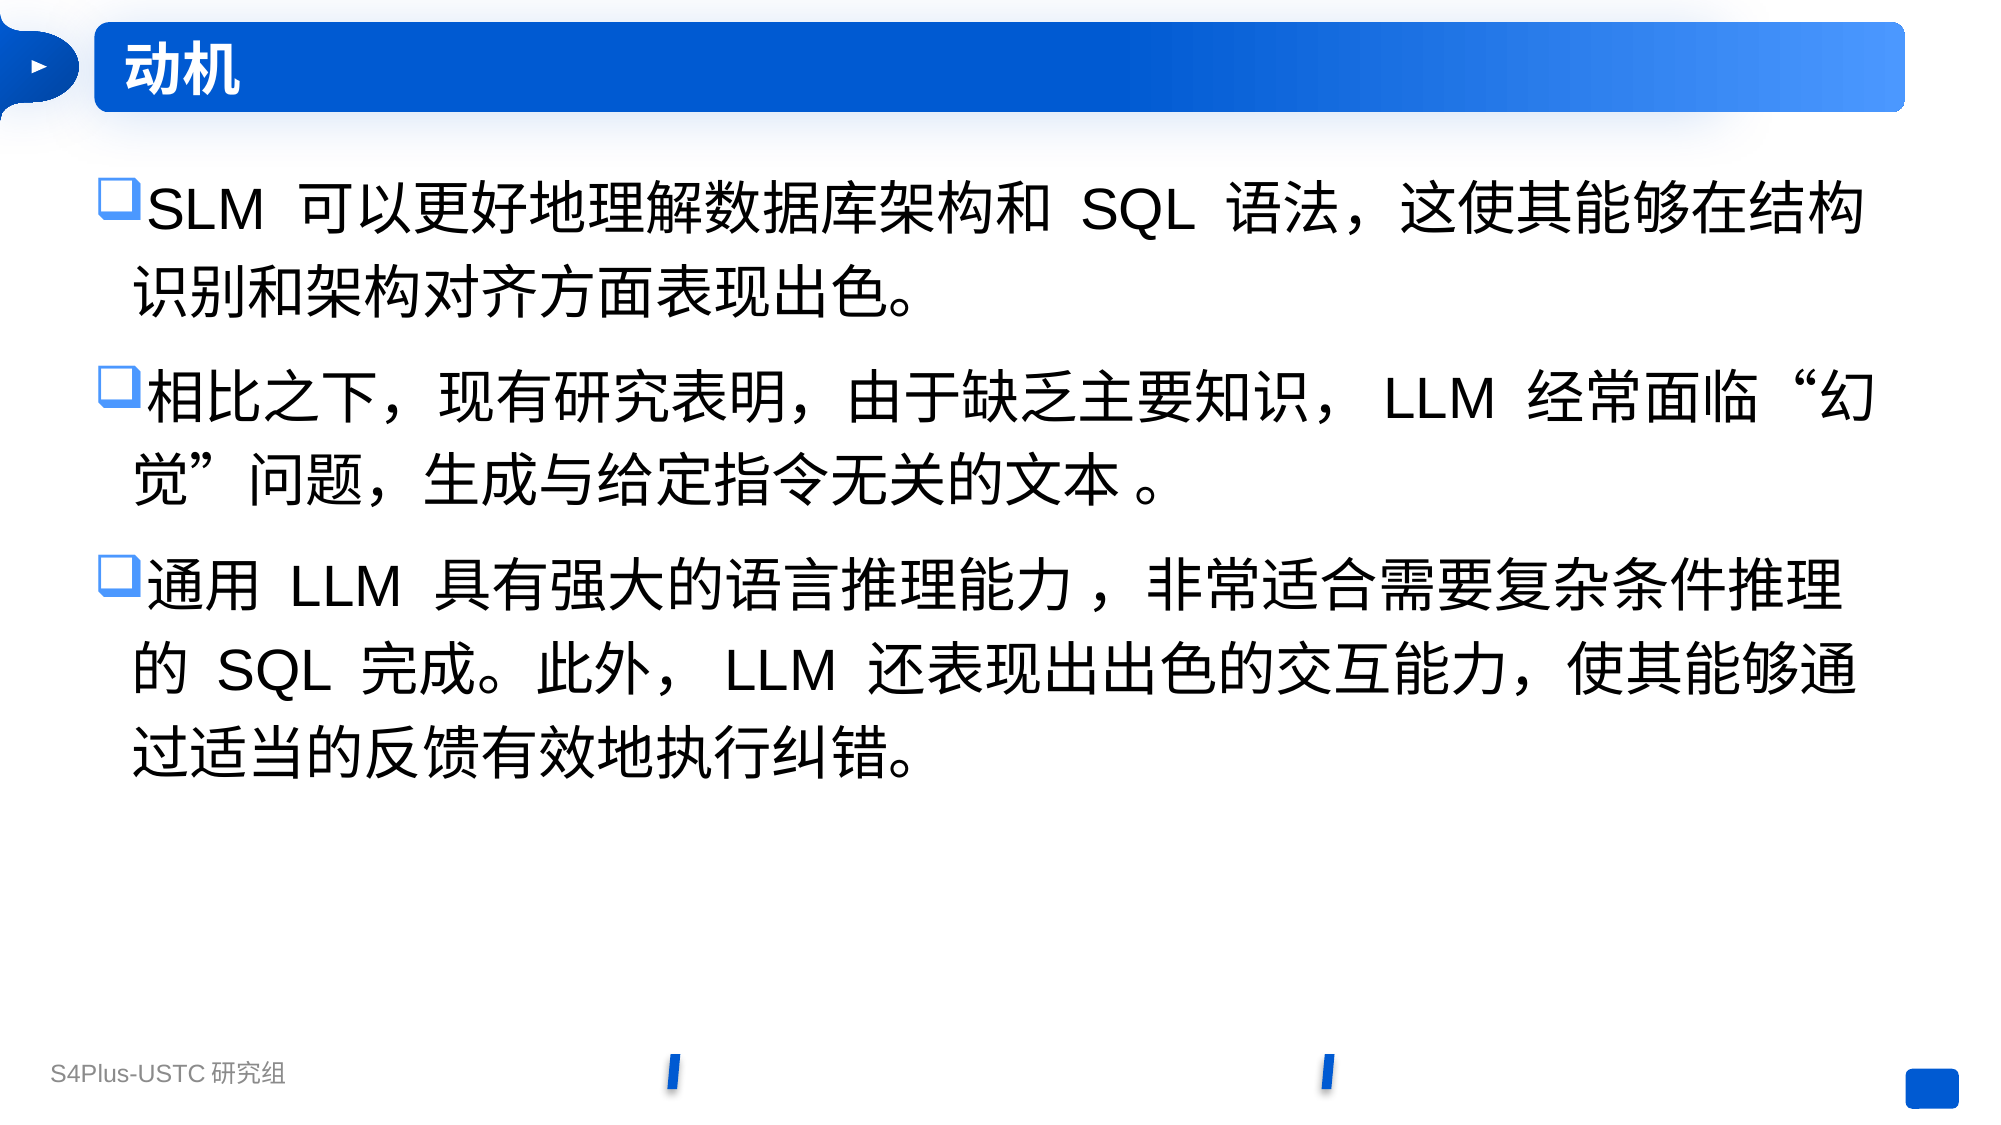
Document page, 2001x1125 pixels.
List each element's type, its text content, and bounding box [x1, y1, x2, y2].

list SLM 可以更好地理解数据库架构和 SQL 语法，这使其能够在结构识别和架构对齐方面表现出色。 相比之下，现有研究表明，由于缺乏主要知识，LLM 经常面临“幻觉”问题，生成与给定指令无关的文本 。 通用 LLM 具有强大的语言推理能力 ，非常适合需要复杂条件推理的 SQL 完成。此外，LLM 还表现出出色的交互能力，使其能够通过适当的反馈有效地执行纠错。 [78, 149, 1906, 1043]
slide_number [1904, 1067, 1960, 1110]
list 动机 [94, 31, 1906, 104]
footer [662, 1042, 1338, 1103]
